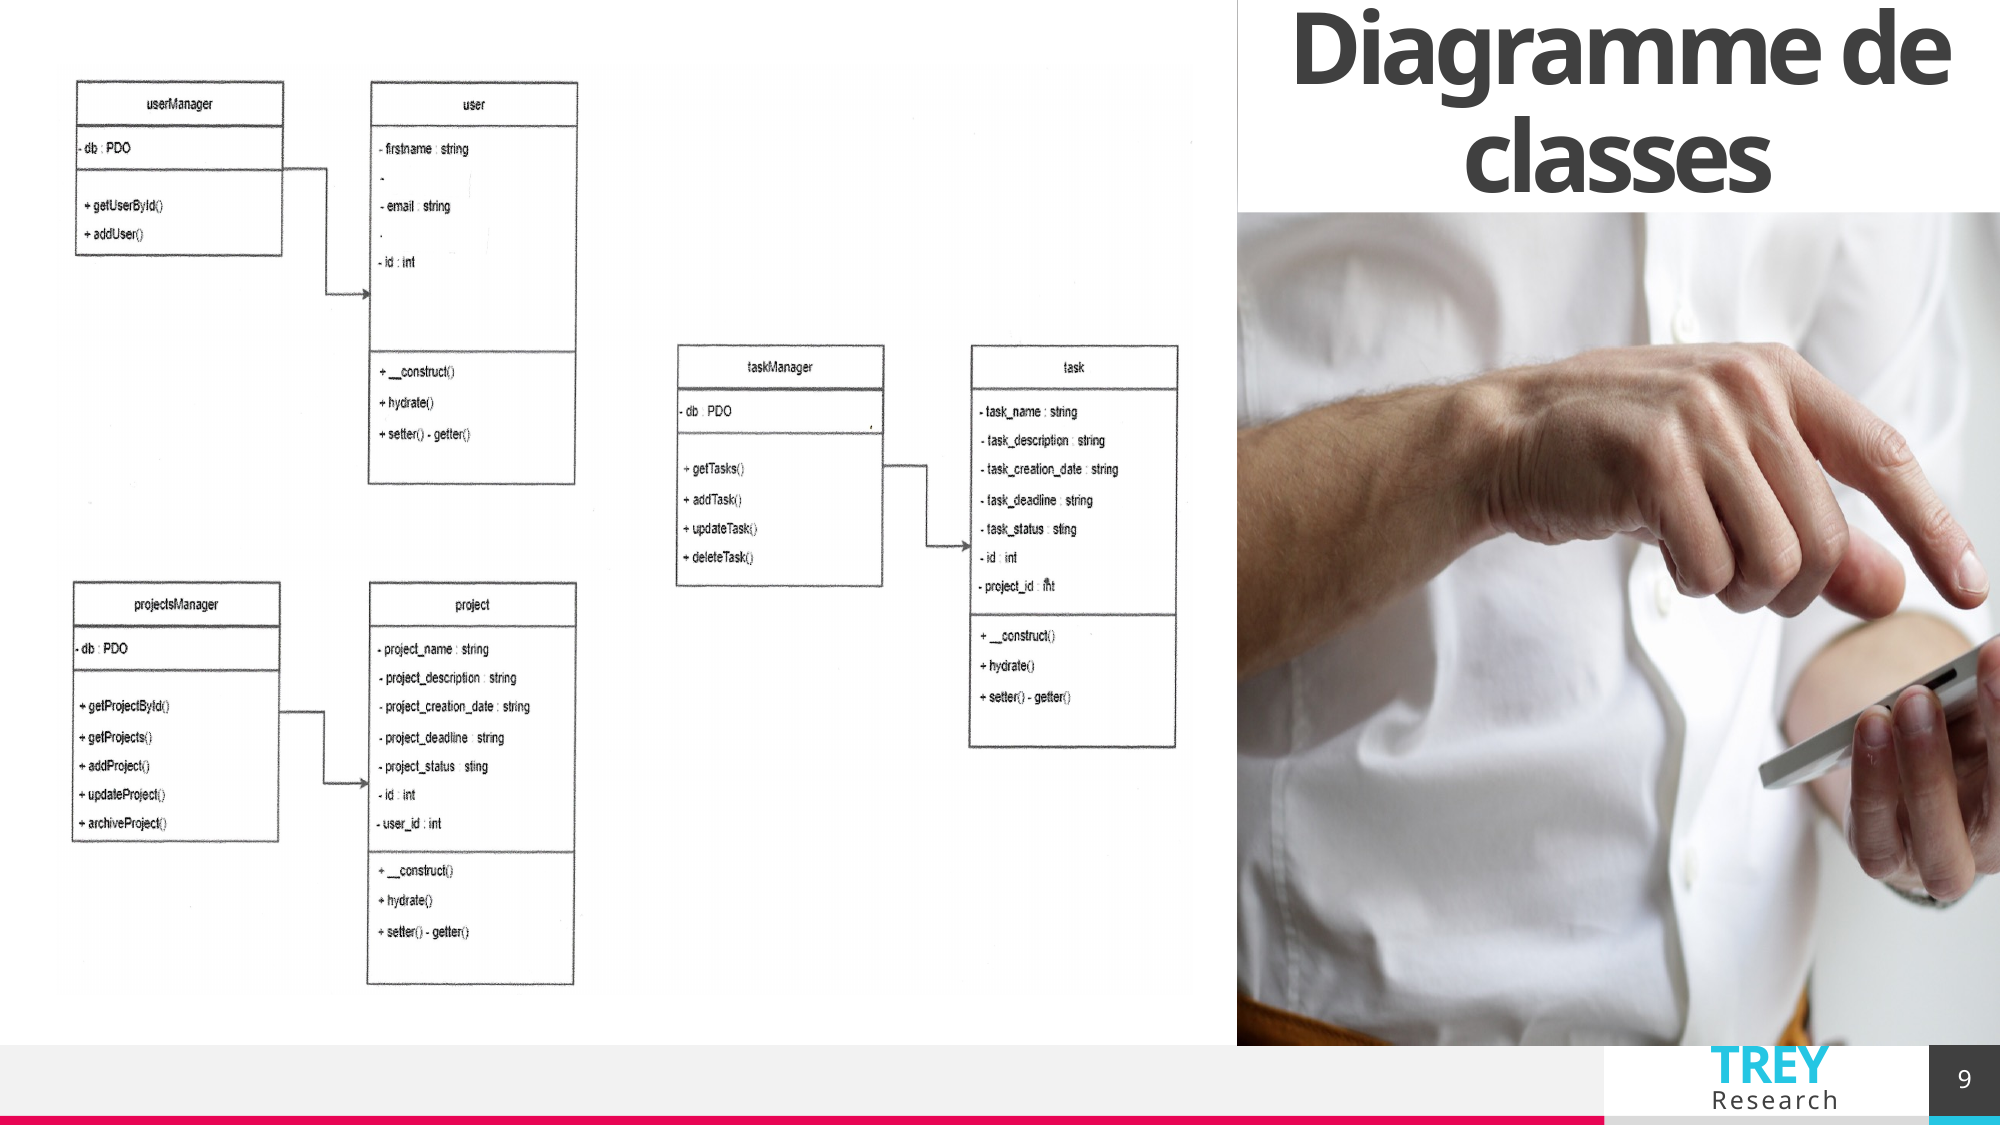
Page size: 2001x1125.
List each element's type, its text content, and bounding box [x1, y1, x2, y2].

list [56, 63, 1193, 995]
slide_number 9 [1929, 1046, 2000, 1116]
picture [1237, 0, 2000, 1046]
